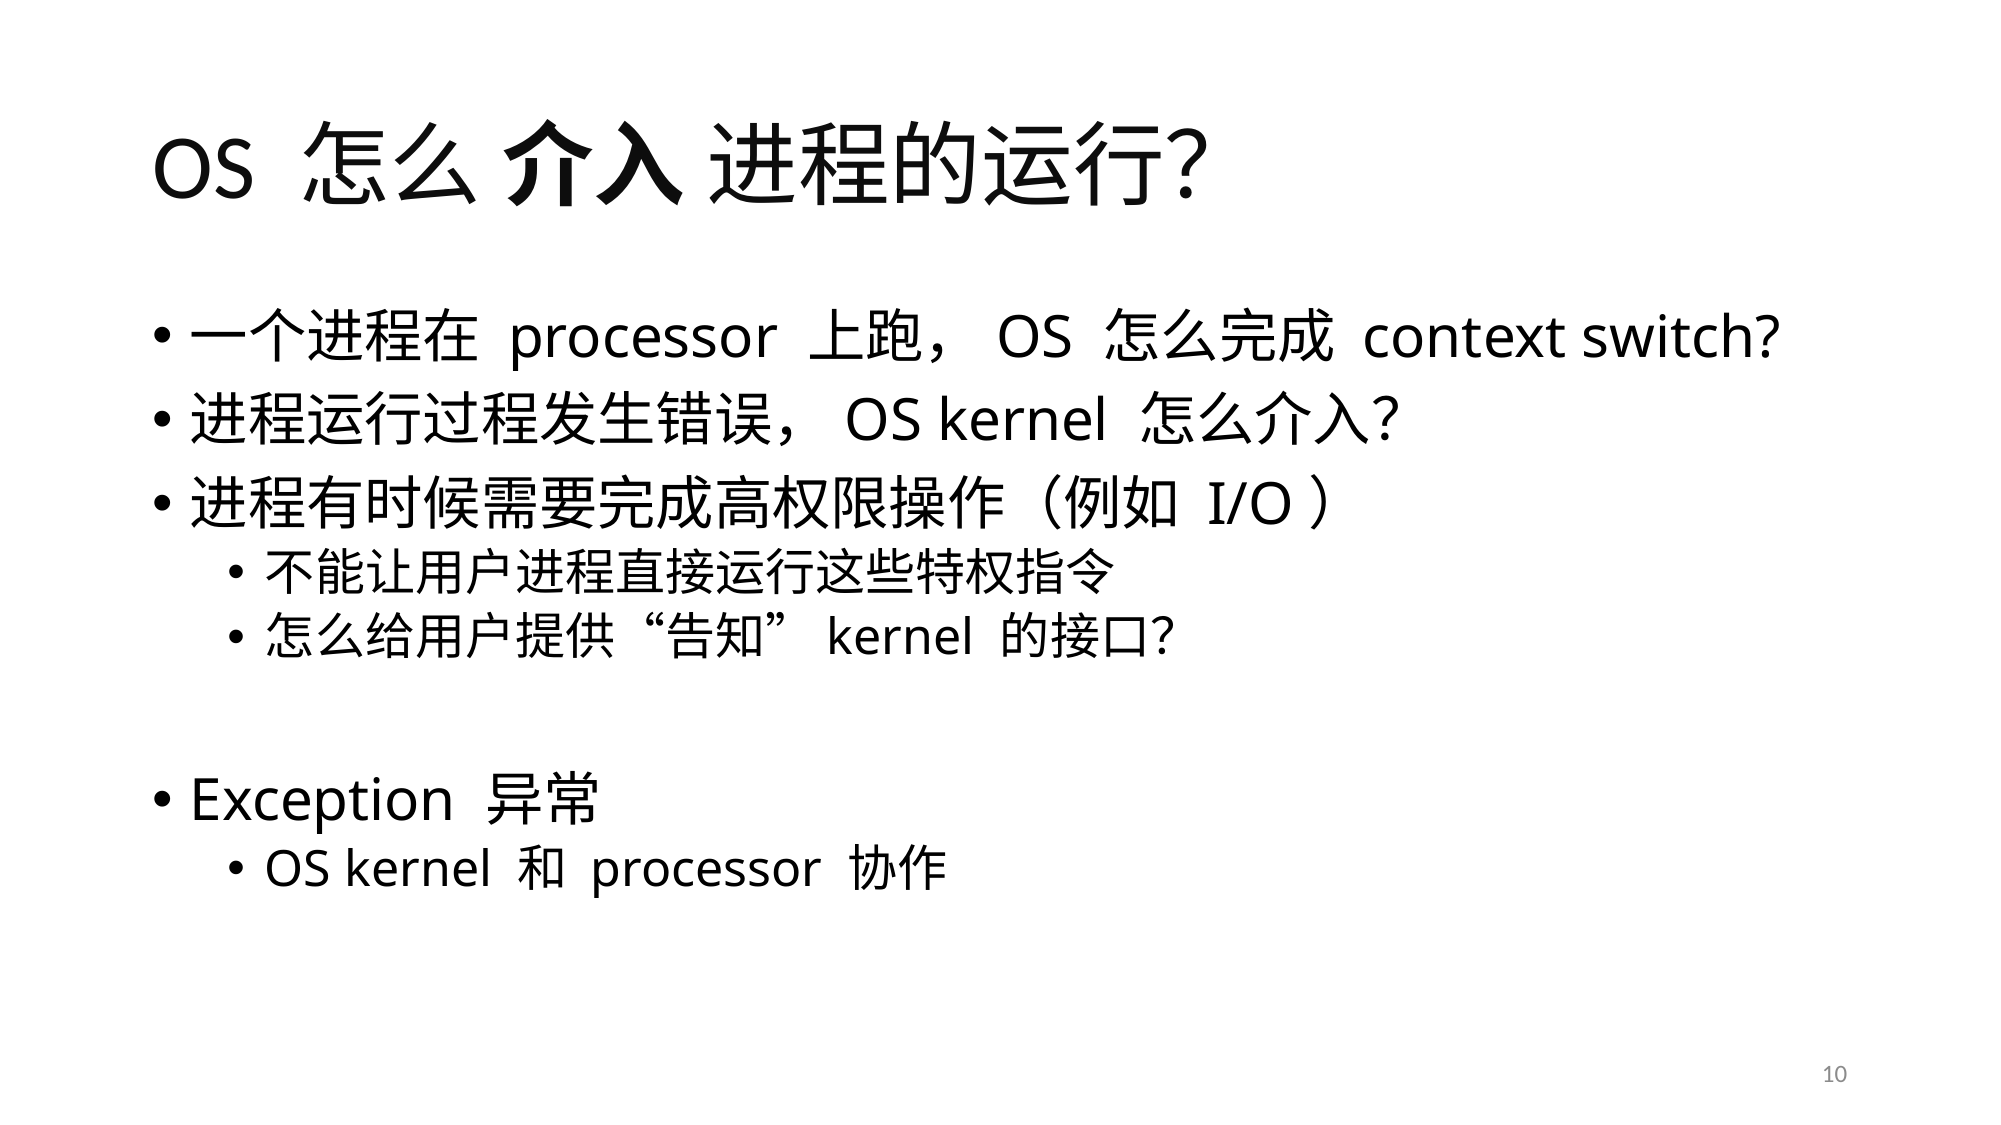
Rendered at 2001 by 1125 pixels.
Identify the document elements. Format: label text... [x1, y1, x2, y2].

slide_number 10 [1412, 1042, 1863, 1103]
list 一个进程在 processor 上跑，OS 怎么完成 context switch? 进程运行过程发生错误，OS kernel 怎么介入？ 进程有时候需要完成高权限操作（例如 I/O） 不能让用户进程直接运行这些特权指令 怎么给用户提供“告知”kernel 的接口？ Exception 异常 OS kernel 和 processor 协作 [137, 299, 1863, 1014]
title OS 怎么 介入 进程的运行？ [137, 59, 1863, 278]
